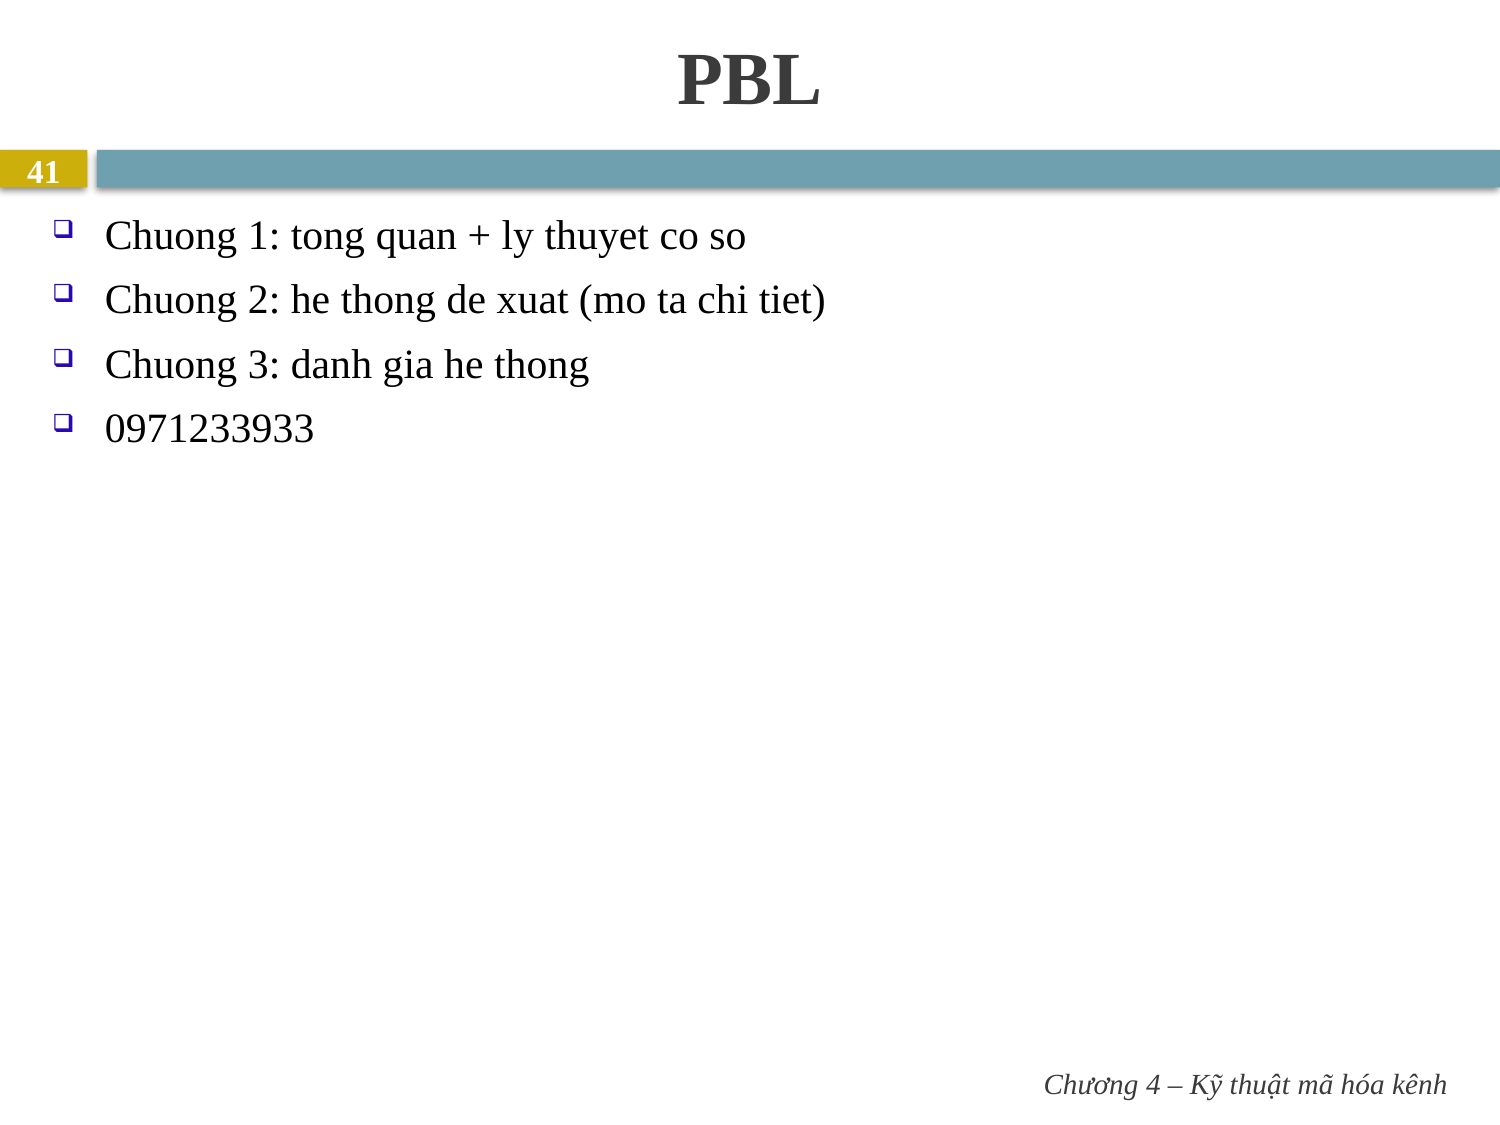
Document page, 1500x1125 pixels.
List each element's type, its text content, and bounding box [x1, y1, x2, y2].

slide_number 41 [0, 149, 88, 191]
footer Chương 4 – Kỹ thuật mã hóa kênh [37, 1052, 1463, 1113]
list Chuong 1: tong quan + ly thuyet co so Chuong 2: he thong de xuat (mo ta chi tiet) Chuong 3: danh gia he thong 0971233933 [37, 200, 1463, 1038]
title PBL [0, 12, 1500, 138]
